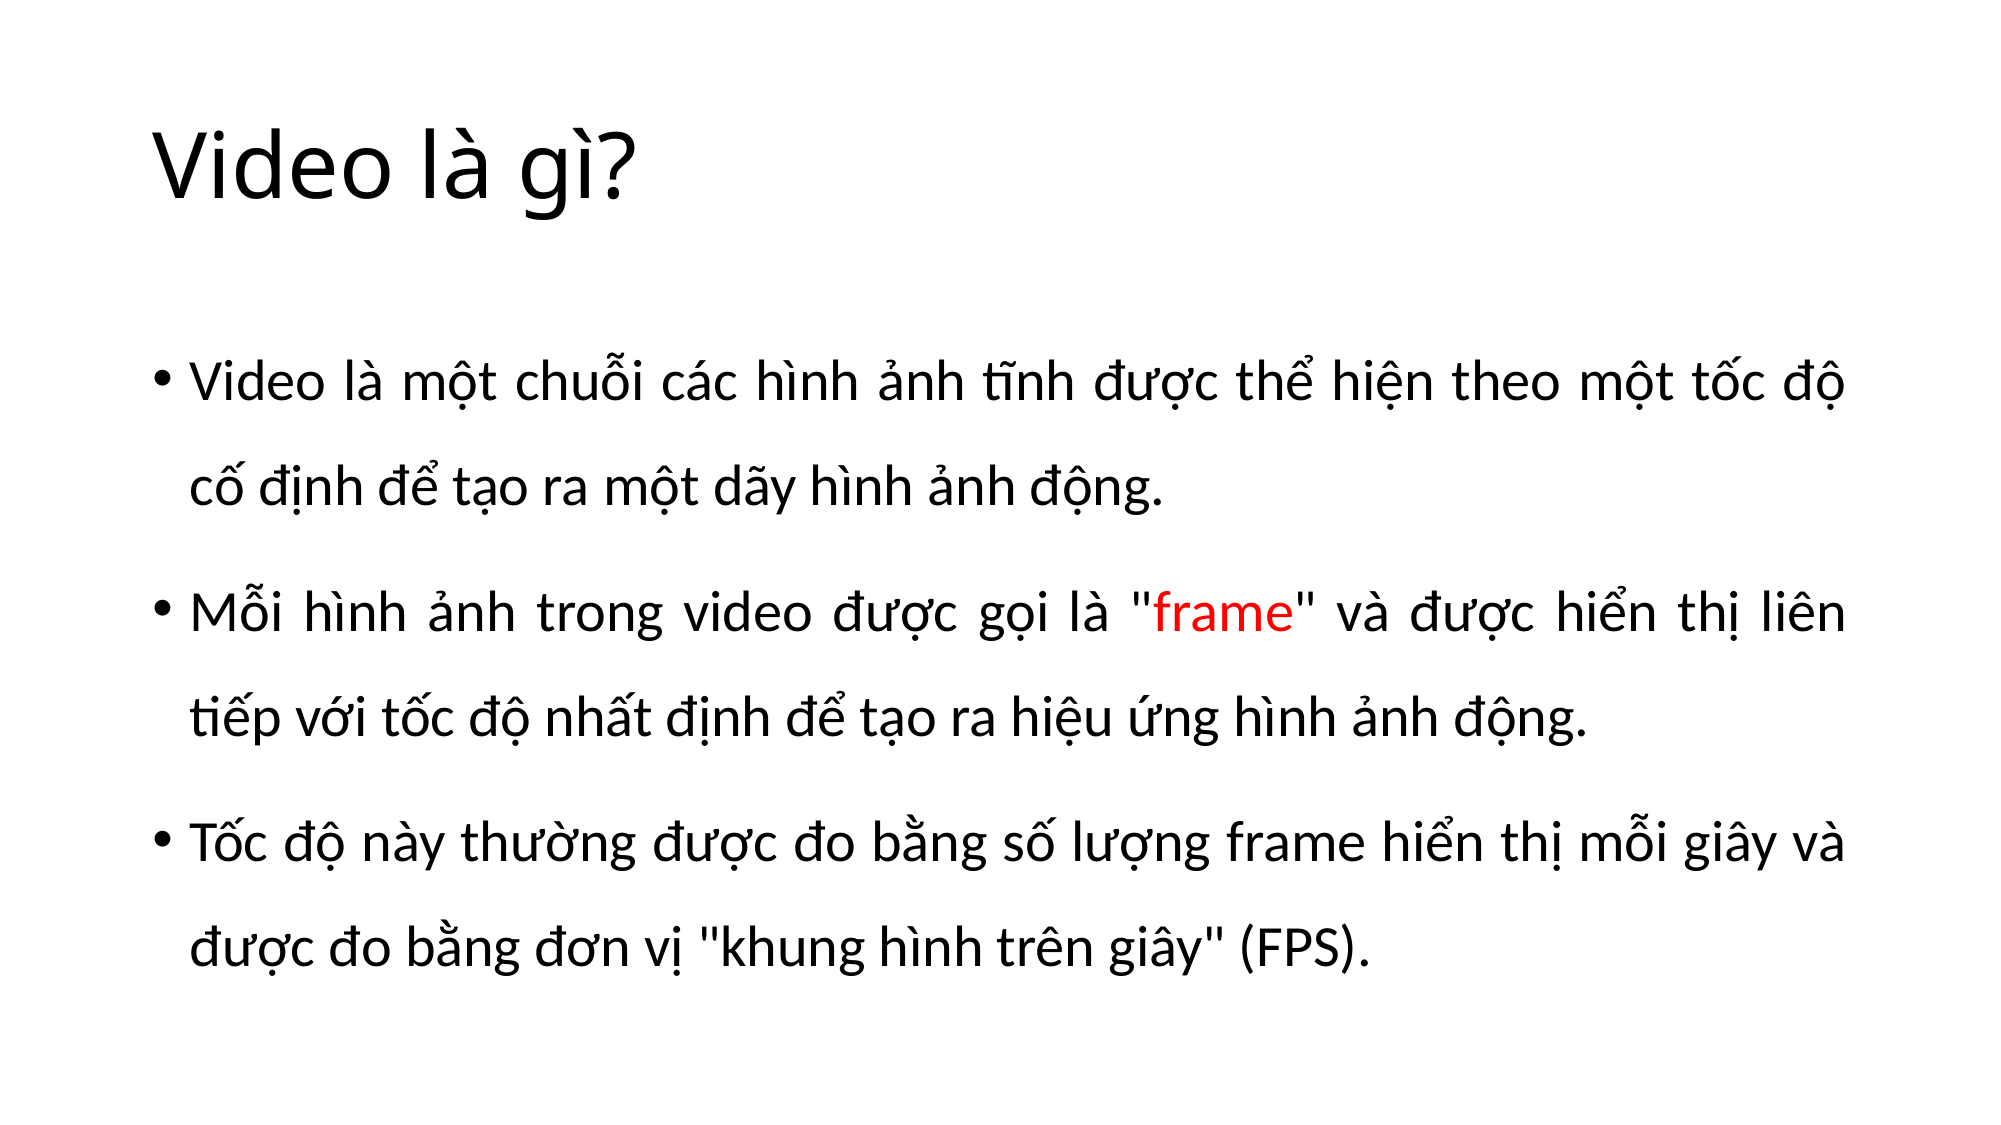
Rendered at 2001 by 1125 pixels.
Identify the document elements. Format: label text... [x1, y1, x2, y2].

title Video là gì? [137, 59, 1863, 278]
list Video là một chuỗi các hình ảnh tĩnh được thể hiện theo một tốc độ cố định để tạo ra một dãy hình ảnh động. Mỗi hình ảnh trong video được gọi là "frame" và được hiển thị liên tiếp với tốc độ nhất định để tạo ra hiệu ứng hình ảnh động. Tốc độ này thường được đo bằng số lượng frame hiển thị mỗi giây và được đo bằng đơn vị "khung hình trên giây" (FPS). [137, 299, 1863, 1014]
